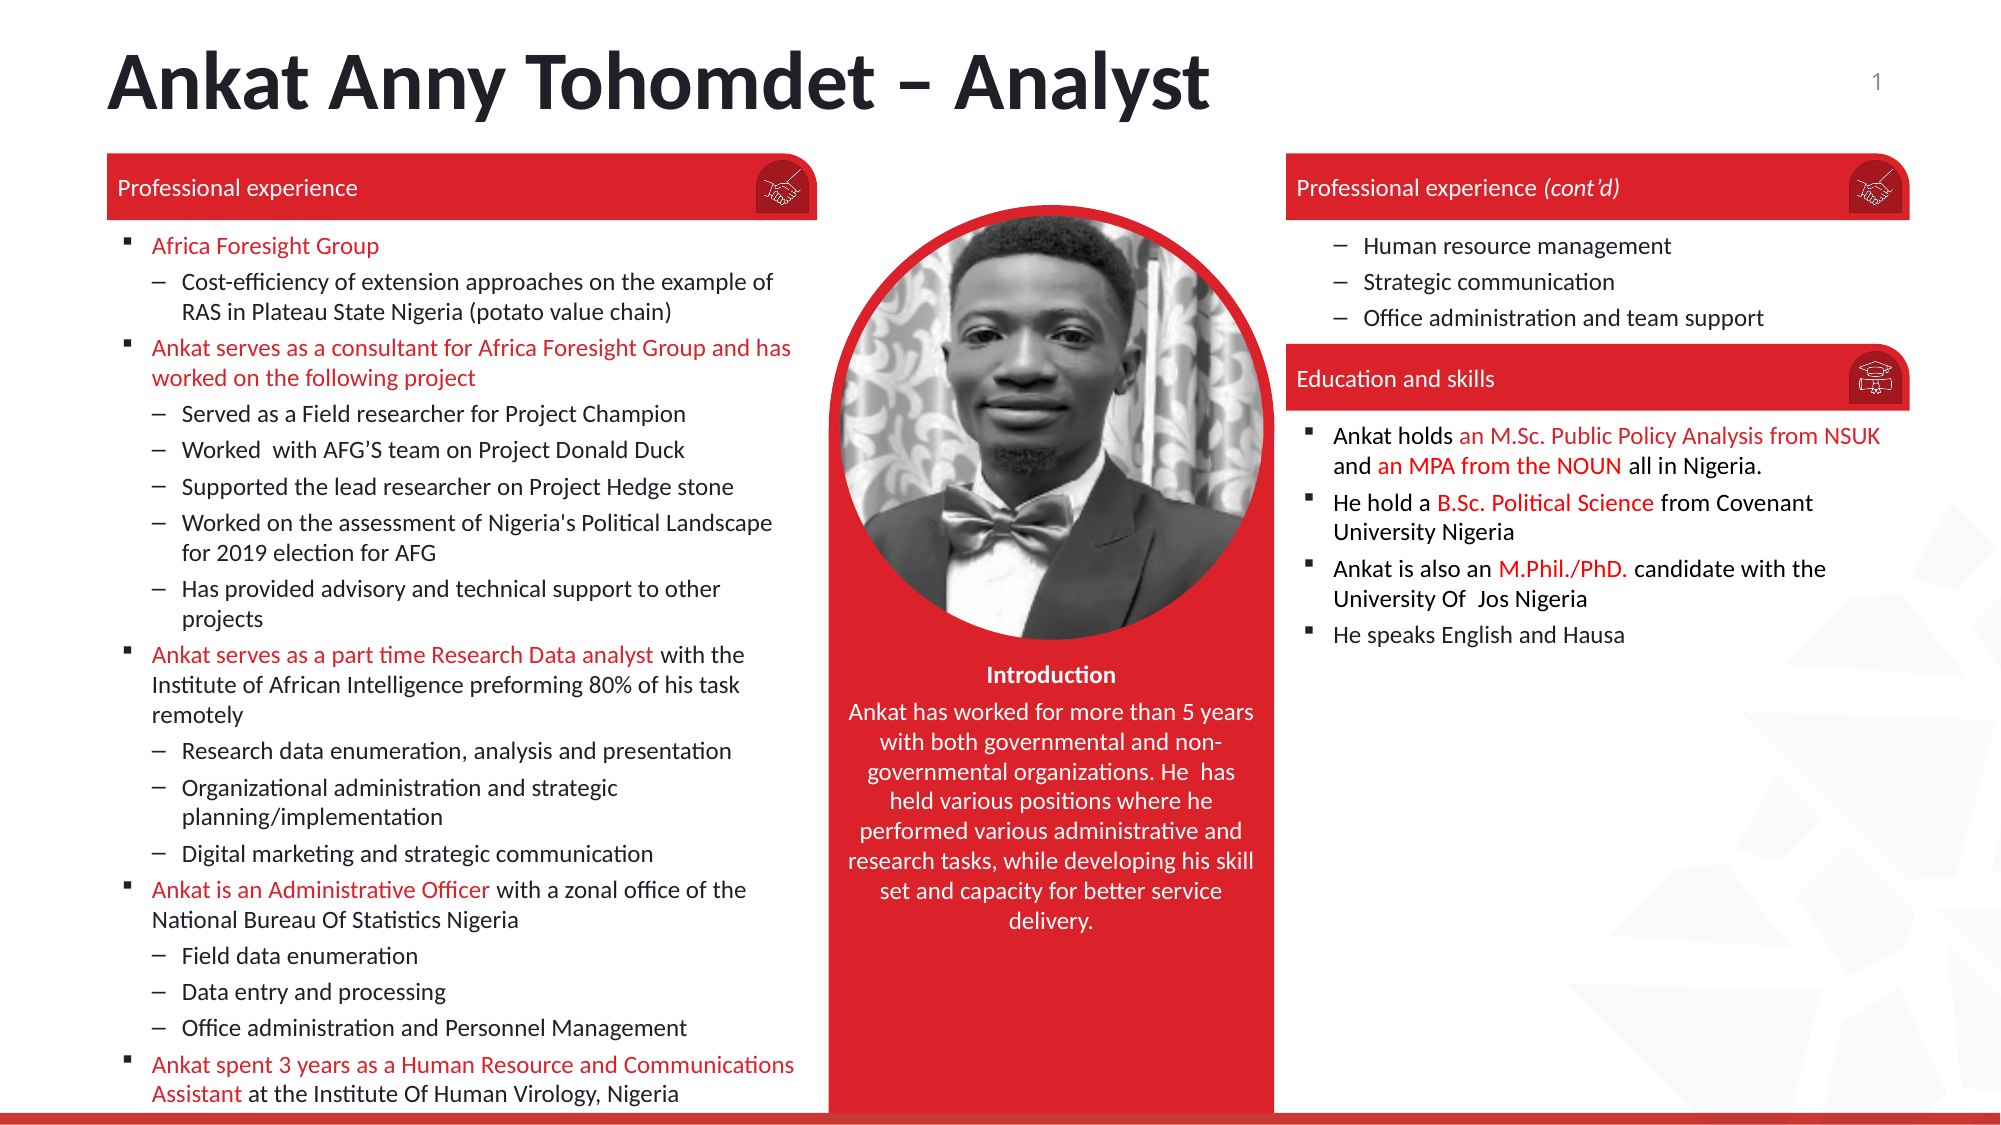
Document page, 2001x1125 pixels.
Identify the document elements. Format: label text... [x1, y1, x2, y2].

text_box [1847, 158, 1904, 215]
title Ankat Anny Tohomdet – Analyst [107, 37, 1829, 226]
text_box Professional experience [107, 153, 818, 221]
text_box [754, 158, 811, 215]
slide_number 1 [1845, 59, 1894, 106]
picture [839, 215, 1264, 640]
text_box Introduction Ankat has worked for more than 5 years with both governmental and non-governmental organizations. He has held various positions where he performed various administrative and research tasks, while developing his skill set and capacity for better service delivery. [843, 658, 1260, 935]
text_box Africa Foresight Group Cost-efficiency of extension approaches on the example of RAS in Plateau State Nigeria (potato value chain) Ankat serves as a consultant for Africa Foresight Group and has worked on the following project Served as a Field researcher for Project Champion Worked with AFG’S team on Project Donald Duck Supported the lead researcher on Project Hedge stone Worked on the assessment of Nigeria's Political Landscape for 2019 election for AFG Has provided advisory and technical support to other projects Ankat serves as a part time Research Data analyst with the Institute of African Intelligence preforming 80% of his task remotely Research data enumeration, analysis and presentation Organizational administration and strategic planning/implementation Digital marketing and strategic communication Ankat is an Administrative Officer with a zonal office of the National Bureau Of Statistics Nigeria Field data enumeration Data entry and processing Office administration and Personnel Management Ankat spent 3 years as a Human Resource and Communications Assistant at the Institute Of Human Virology, Nigeria [121, 229, 802, 1108]
text_box Human resource management Strategic communication Office administration and team support [1303, 229, 1893, 332]
text_box Professional experience (cont’d) [1286, 153, 1910, 221]
text_box Ankat holds an M.Sc. Public Policy Analysis from NSUK and an MPA from the NOUN all in Nigeria. He hold a B.Sc. Political Science from Covenant University Nigeria Ankat is also an M.Phil./PhD. candidate with the University Of Jos Nigeria He speaks English and Hausa [1303, 419, 1893, 649]
picture [1847, 349, 1904, 406]
text_box Education and skills [1286, 343, 1910, 411]
